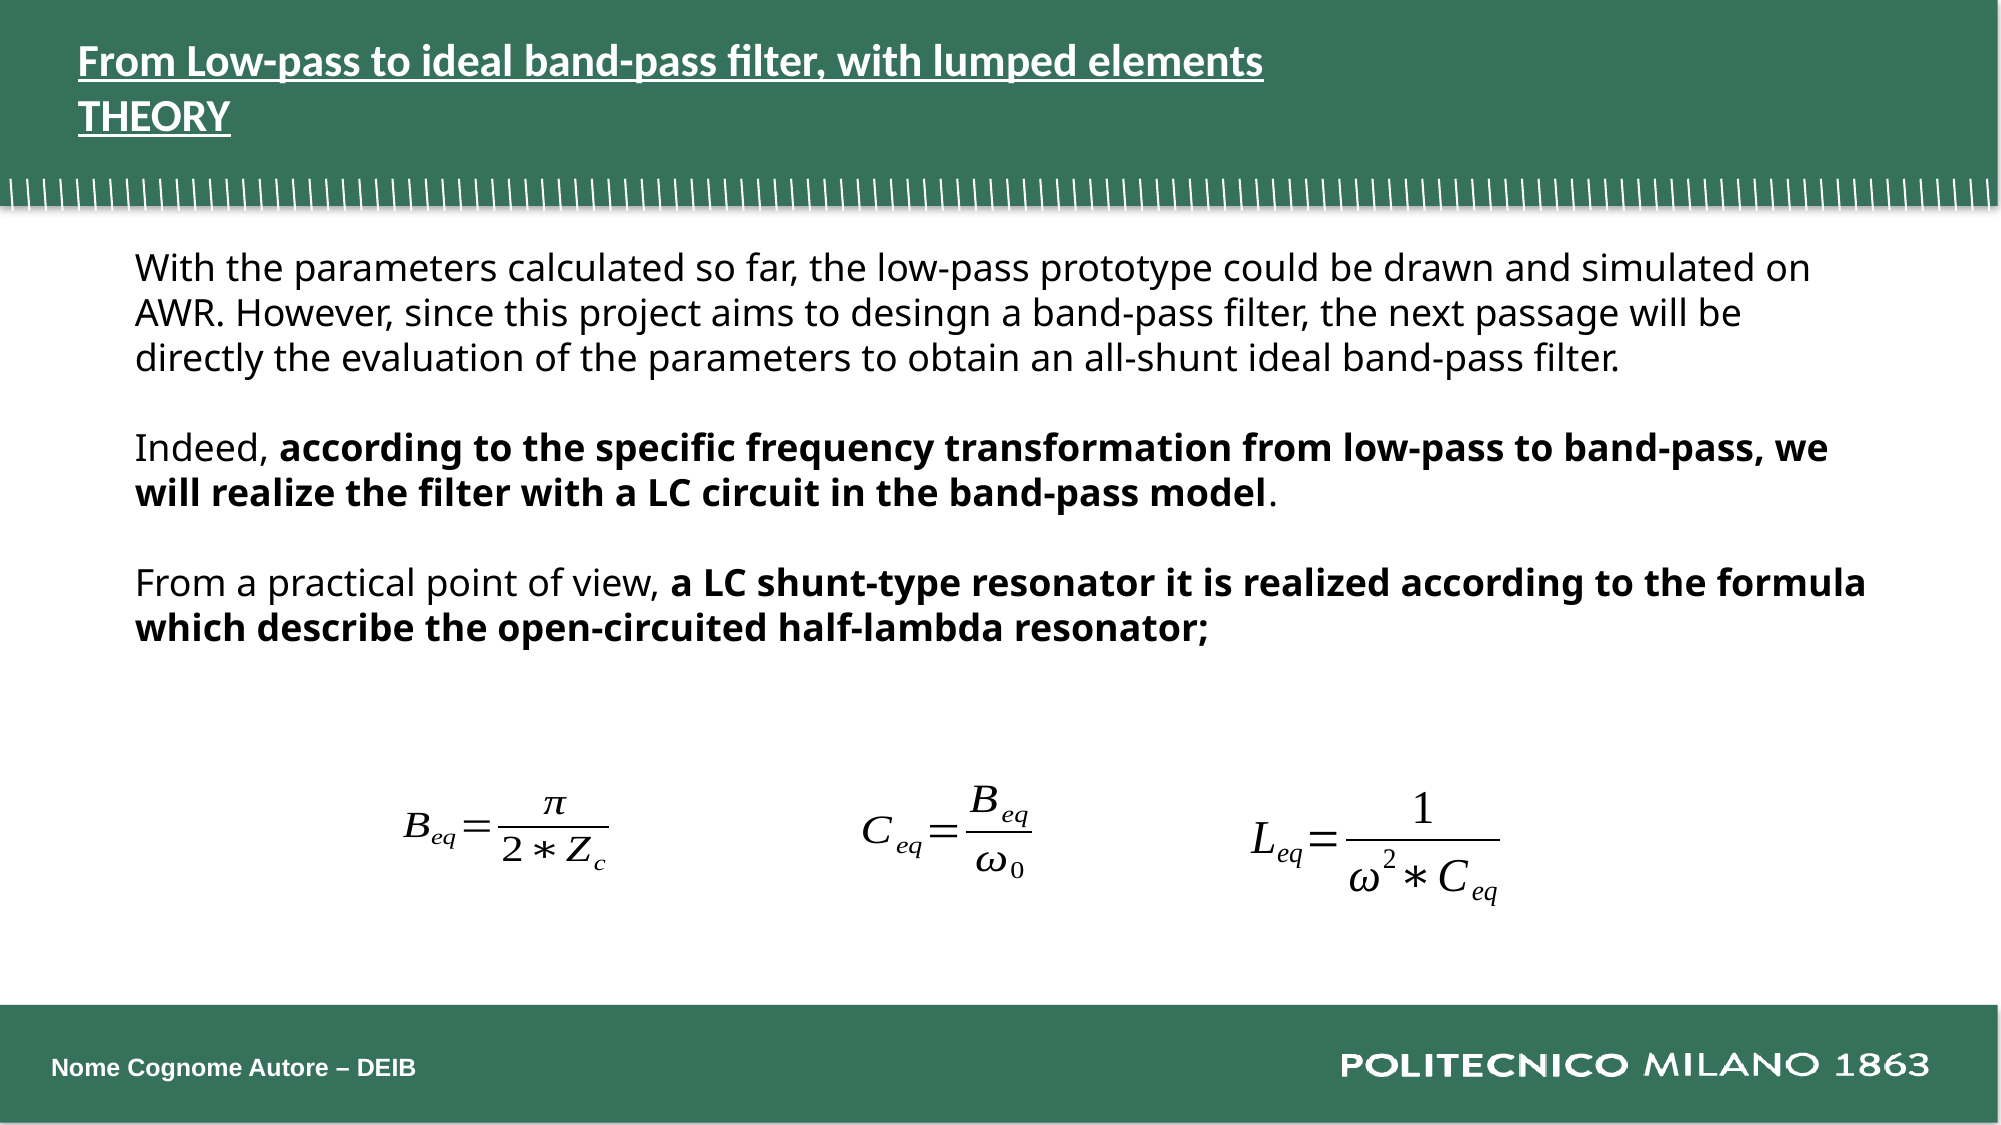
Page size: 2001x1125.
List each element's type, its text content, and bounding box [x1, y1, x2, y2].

text_box From Low-pass to ideal band-pass filter, with lumped elements THEORY [63, 22, 1938, 159]
picture [1333, 1041, 1939, 1087]
text_box With the parameters calculated so far, the low-pass prototype could be drawn and simulated on AWR. However, since this project aims to desingn a band-pass filter, the next passage will be directly the evaluation of the parameters to obtain an all-shunt ideal band-pass filter. Indeed, according to the specific frequency transformation from low-pass to band-pass, we will realize the filter with a LC circuit in the band-pass model. From a practical point of view, a LC shunt-type resonator it is realized according to the formula which describe the open-circuited half-lambda resonator; [120, 236, 1888, 802]
